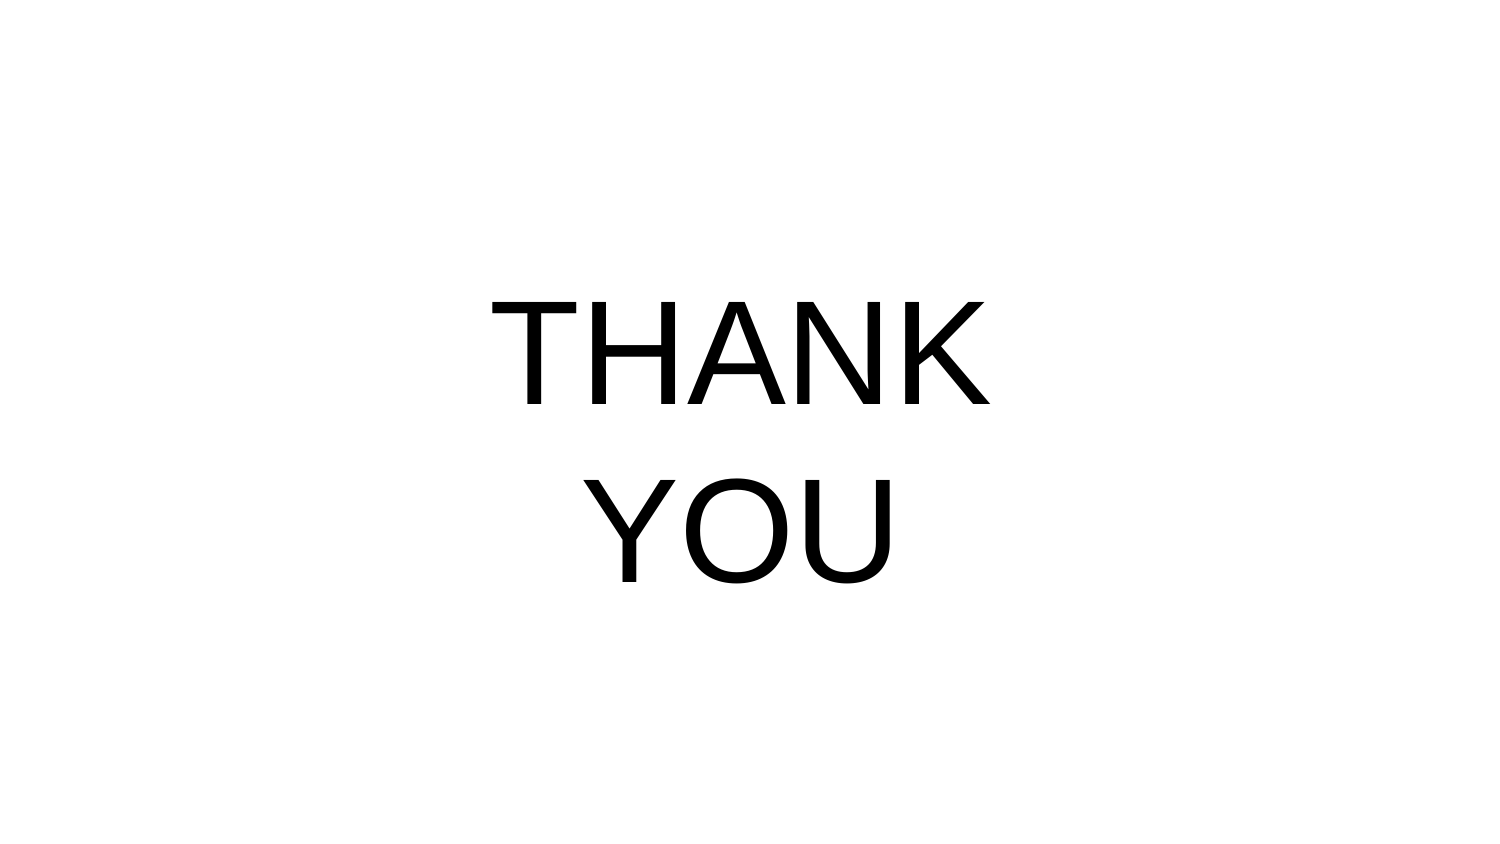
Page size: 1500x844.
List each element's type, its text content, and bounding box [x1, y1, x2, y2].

title THANK YOU [294, 241, 1187, 336]
